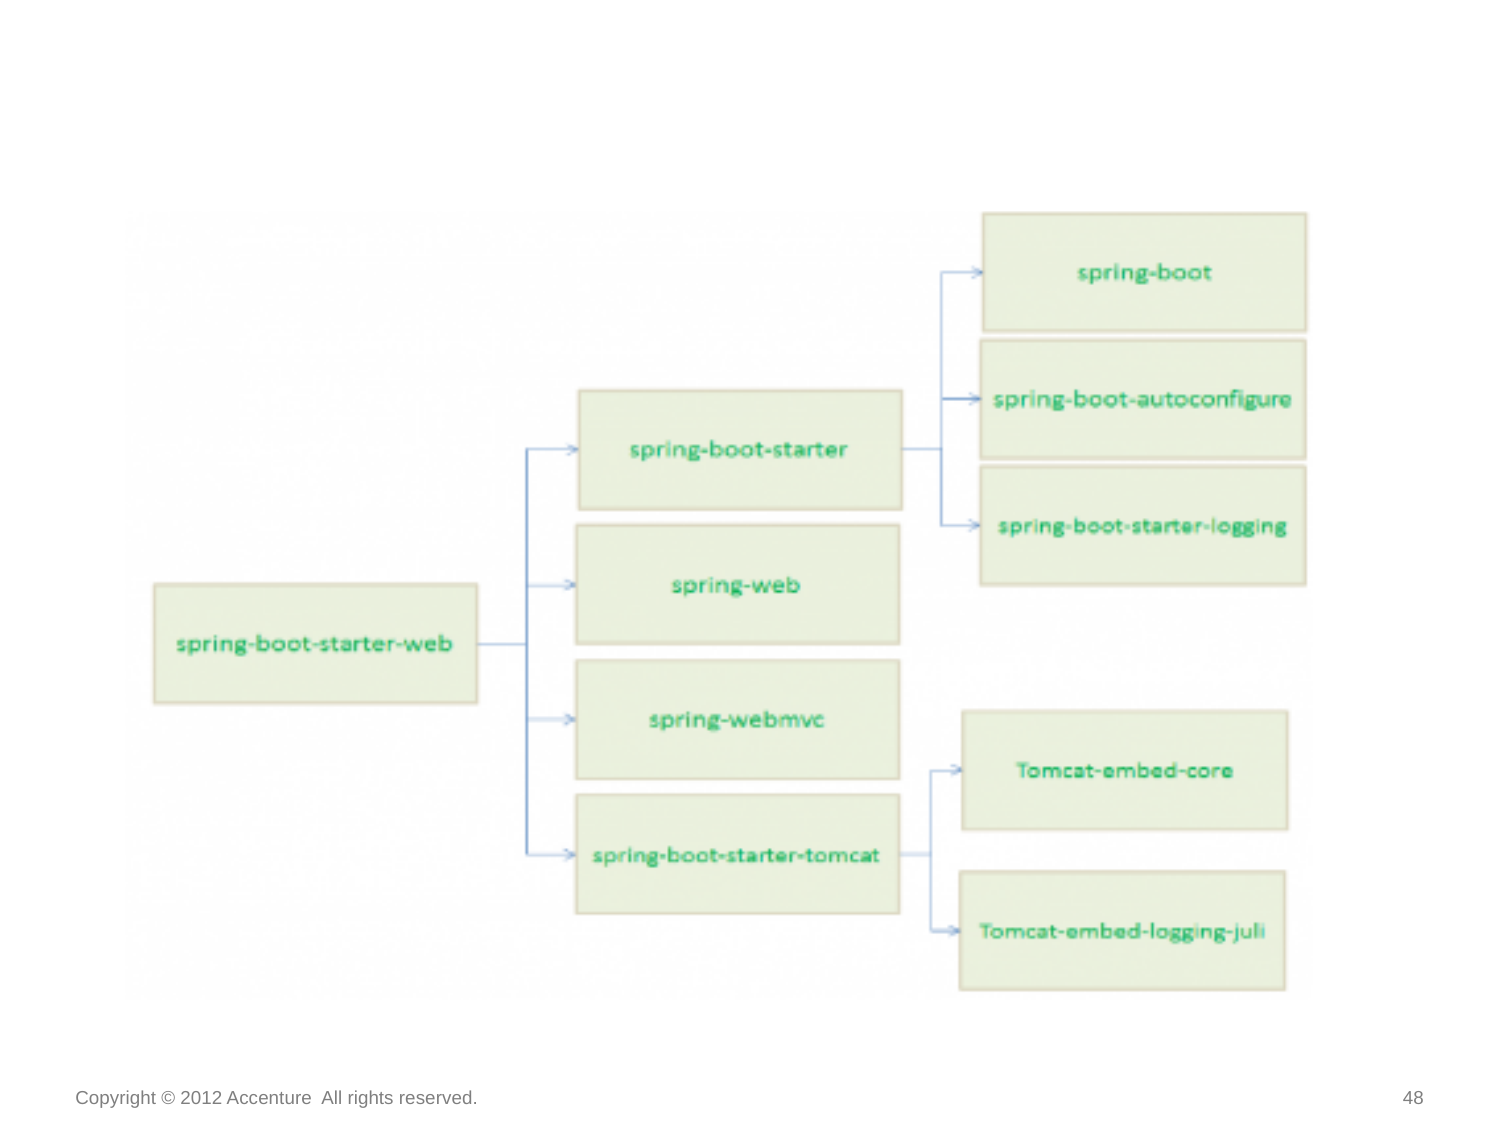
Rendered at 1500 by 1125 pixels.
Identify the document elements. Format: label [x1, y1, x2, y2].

picture [124, 210, 1313, 1001]
